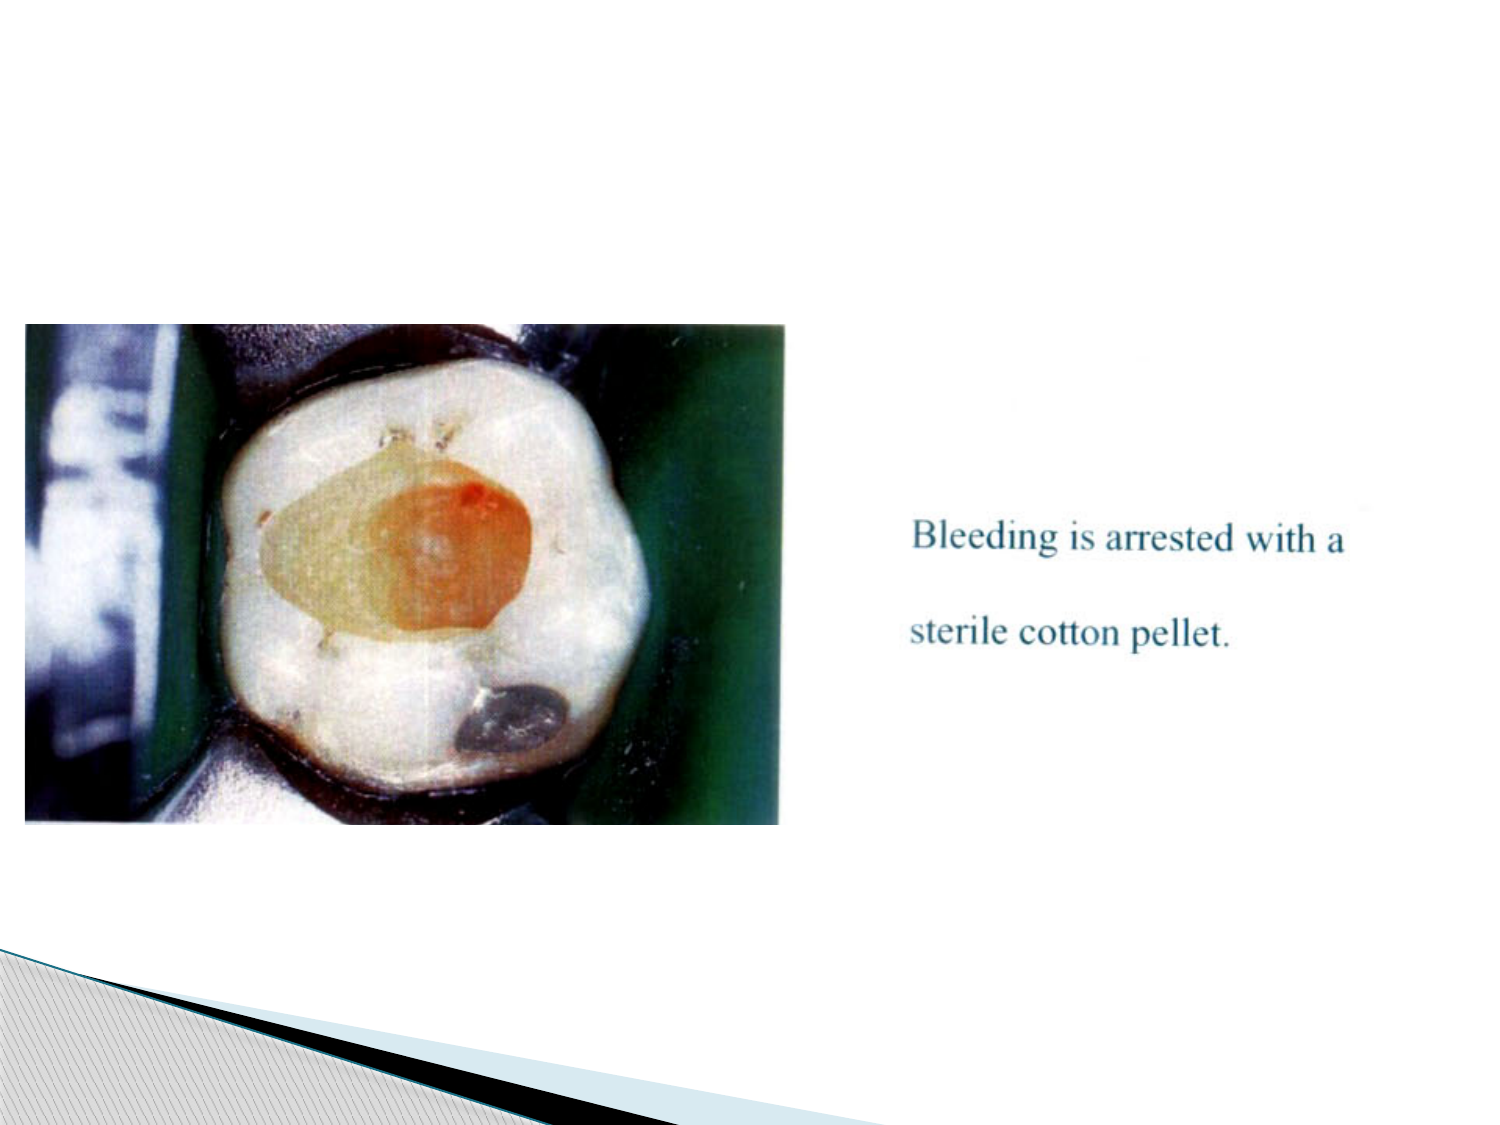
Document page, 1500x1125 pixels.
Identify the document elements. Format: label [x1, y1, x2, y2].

picture [24, 324, 1500, 826]
